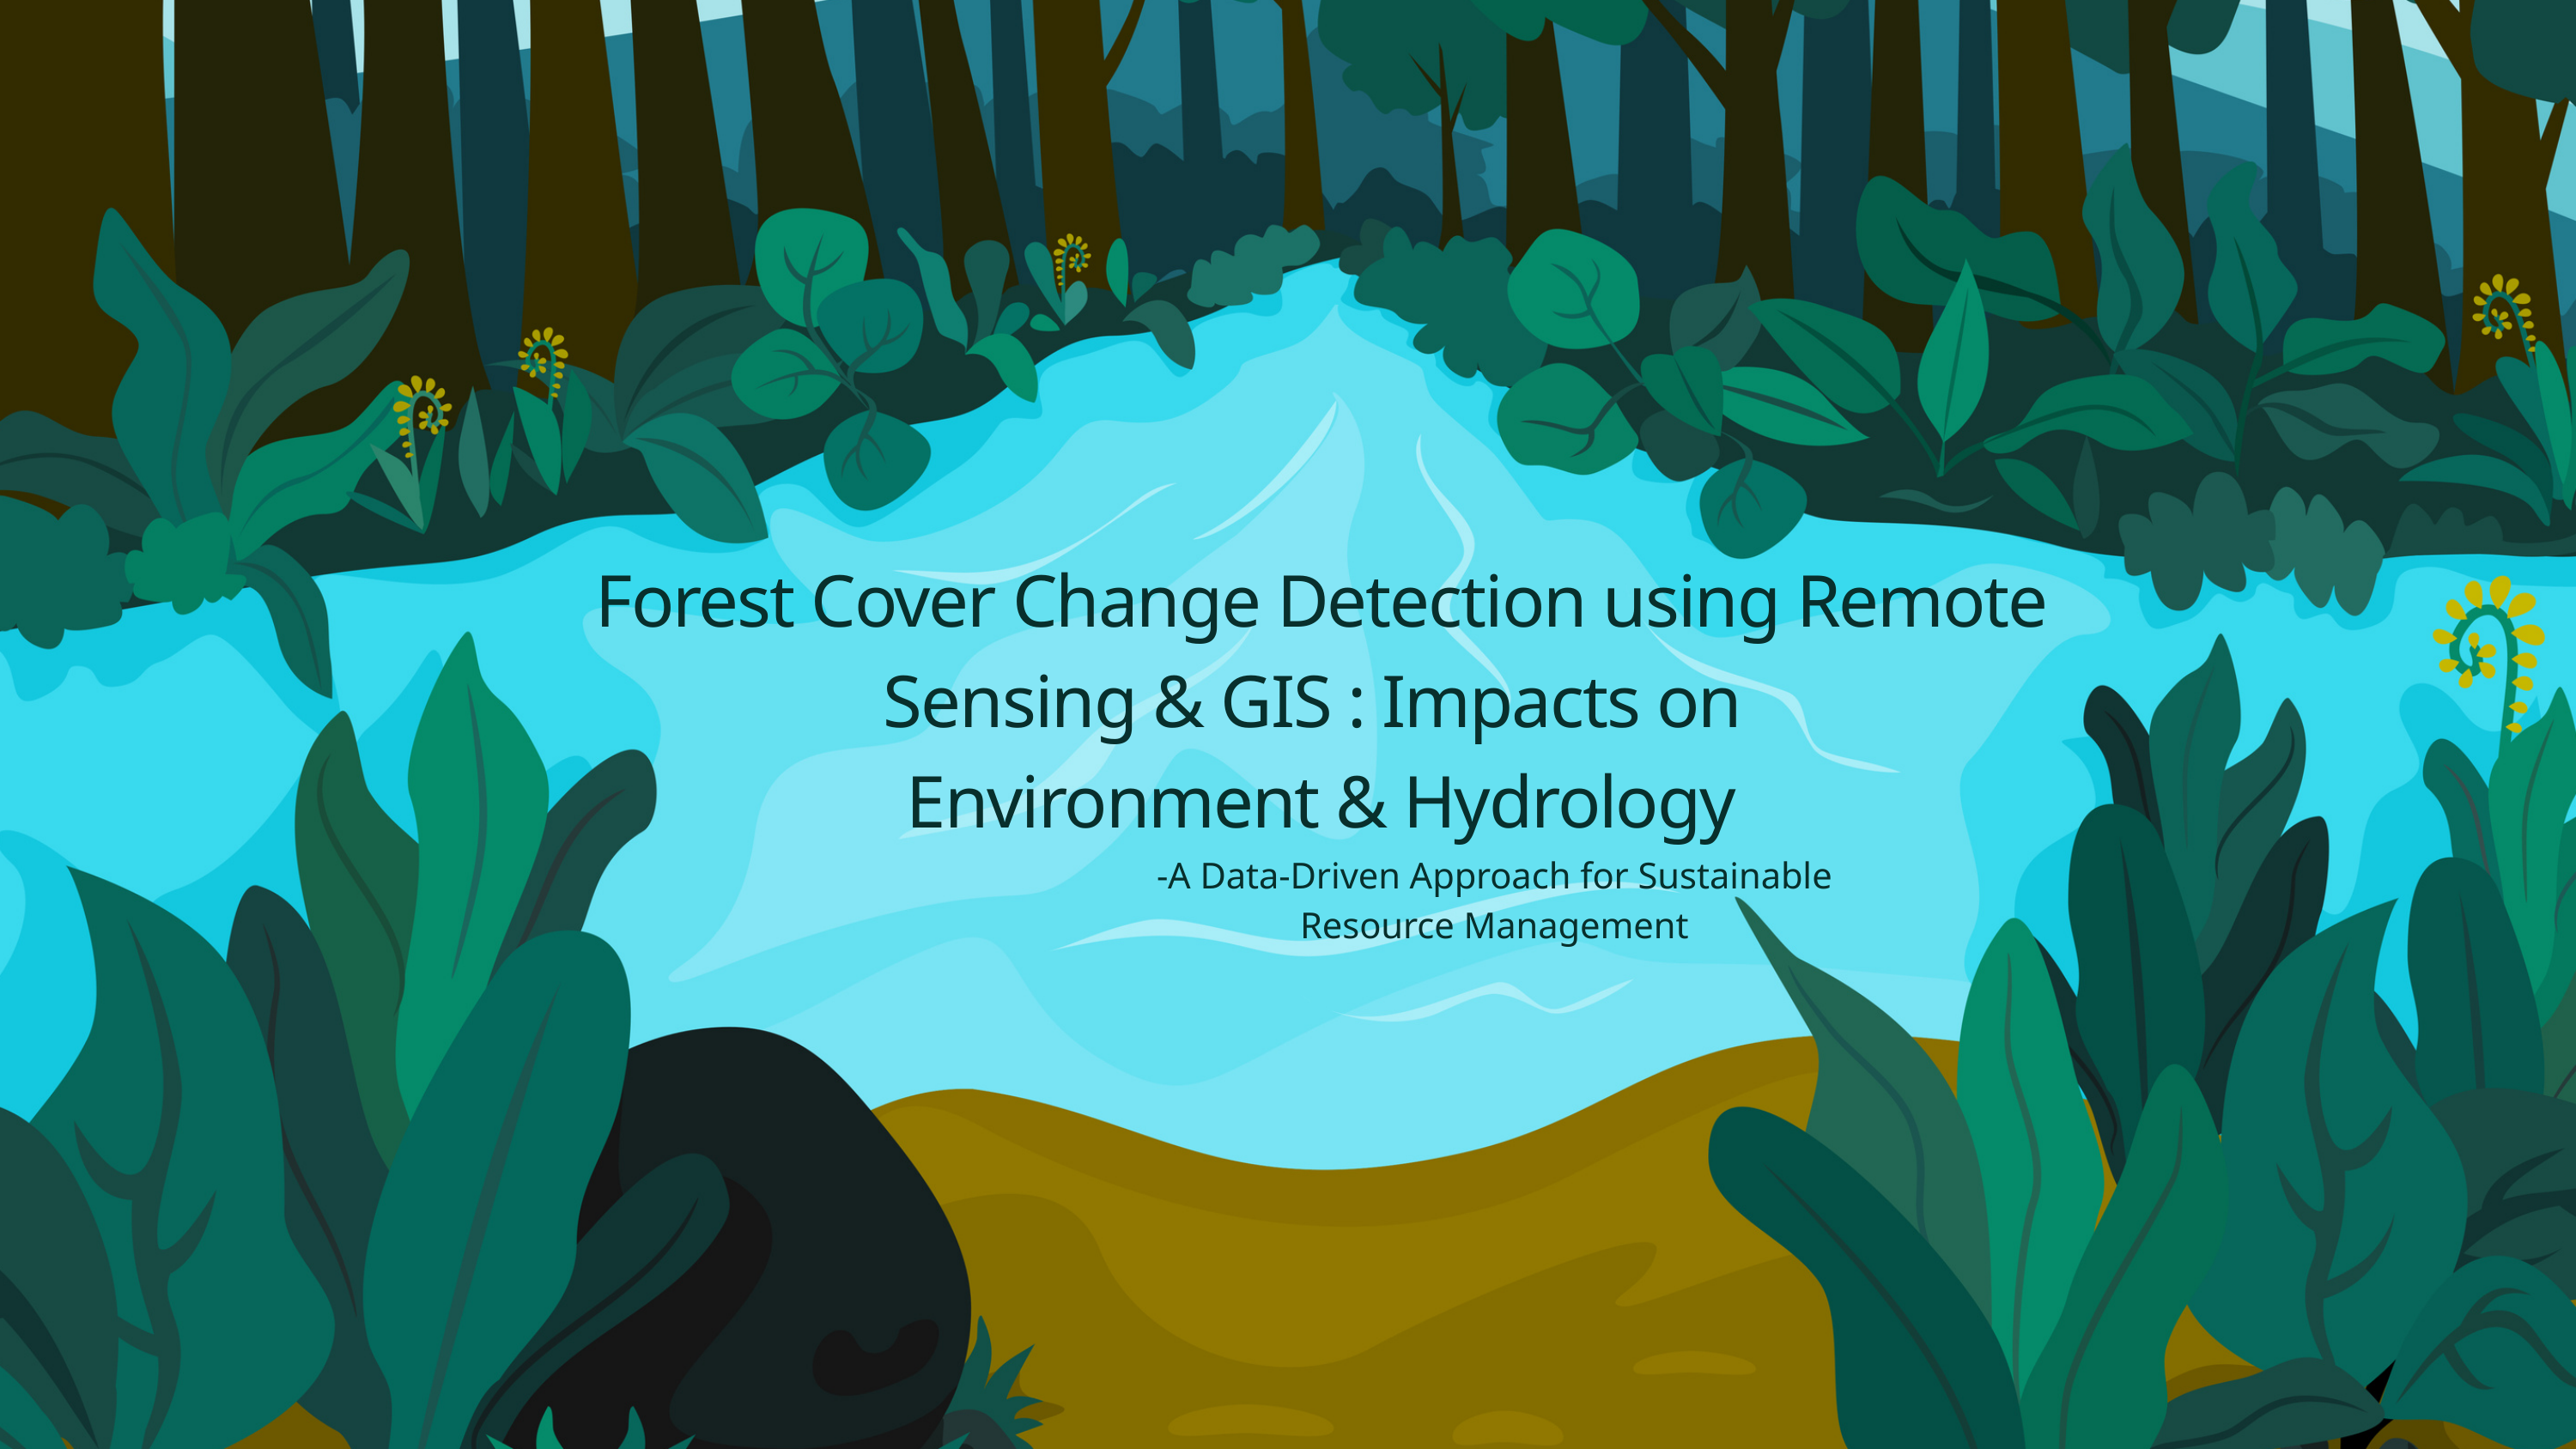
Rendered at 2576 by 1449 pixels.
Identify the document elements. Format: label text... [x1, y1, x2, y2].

text_box -A Data-Driven Approach for Sustainable Resource Management [1082, 846, 1907, 947]
text_box Forest Cover Change Detection using Remote Sensing & GIS : Impacts on Environment & Hydrology [567, 541, 2076, 1410]
text_box [0, 0, 2576, 1449]
